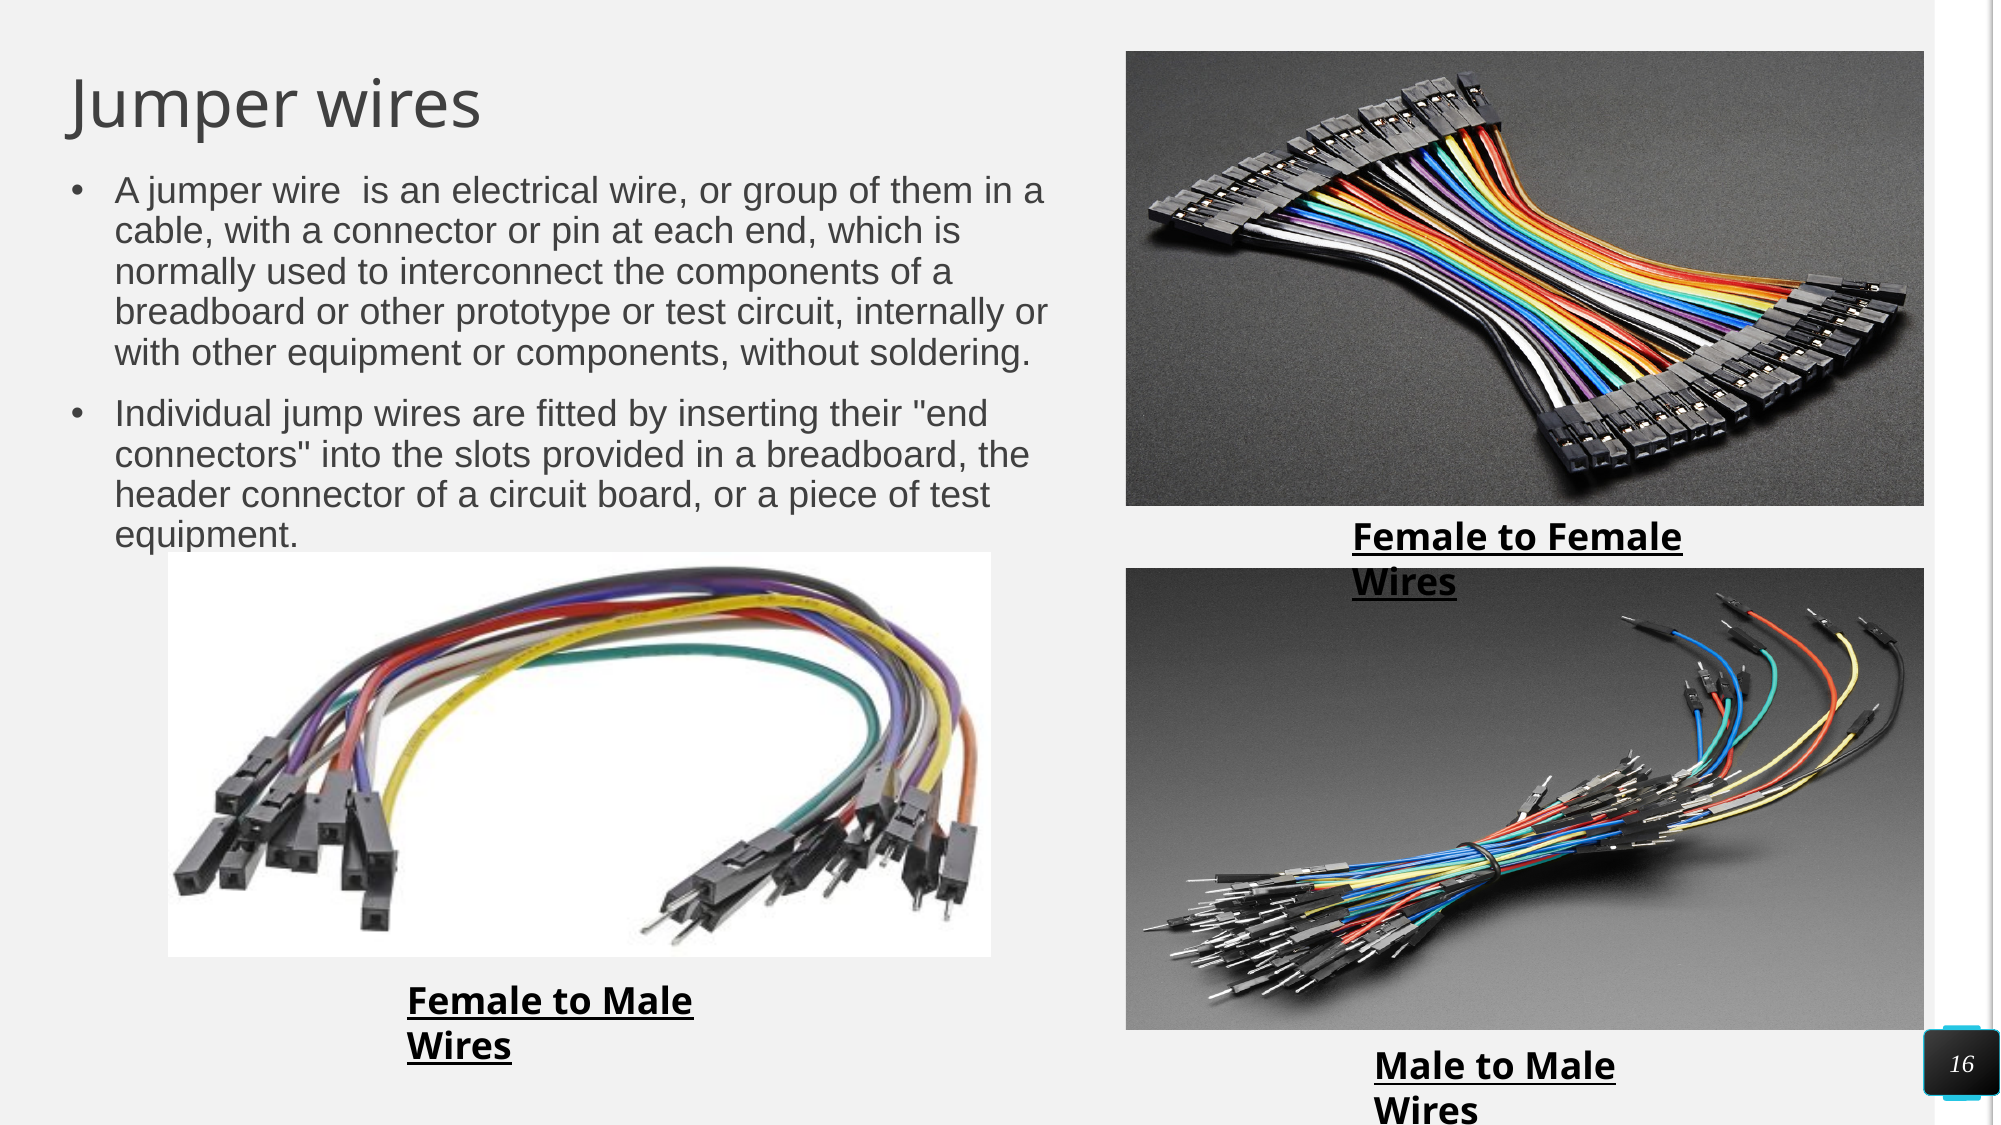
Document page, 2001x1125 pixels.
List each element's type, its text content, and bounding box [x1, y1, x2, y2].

title Jumper wires [70, 70, 969, 142]
text_box Male to Male Wires [1359, 1034, 1735, 1125]
text_box Female to Female Wires [1337, 506, 1756, 568]
picture [168, 552, 991, 957]
text_box Female to Male Wires [392, 969, 768, 1074]
slide_number 16 [1923, 1029, 2000, 1096]
list A jumper wire is an electrical wire, or group of them in a cable, with a connector or pin at each end, which is normally used to interconnect the components of a breadboard or other prototype or test circuit, internally or with other equipment or components, without soldering. Individual jump wires are fitted by inserting their "end connectors" into the slots provided in a breadboard, the header connector of a circuit board, or a piece of test equipment. [70, 171, 1089, 1016]
picture [1125, 568, 1924, 1030]
picture [1125, 51, 1924, 506]
